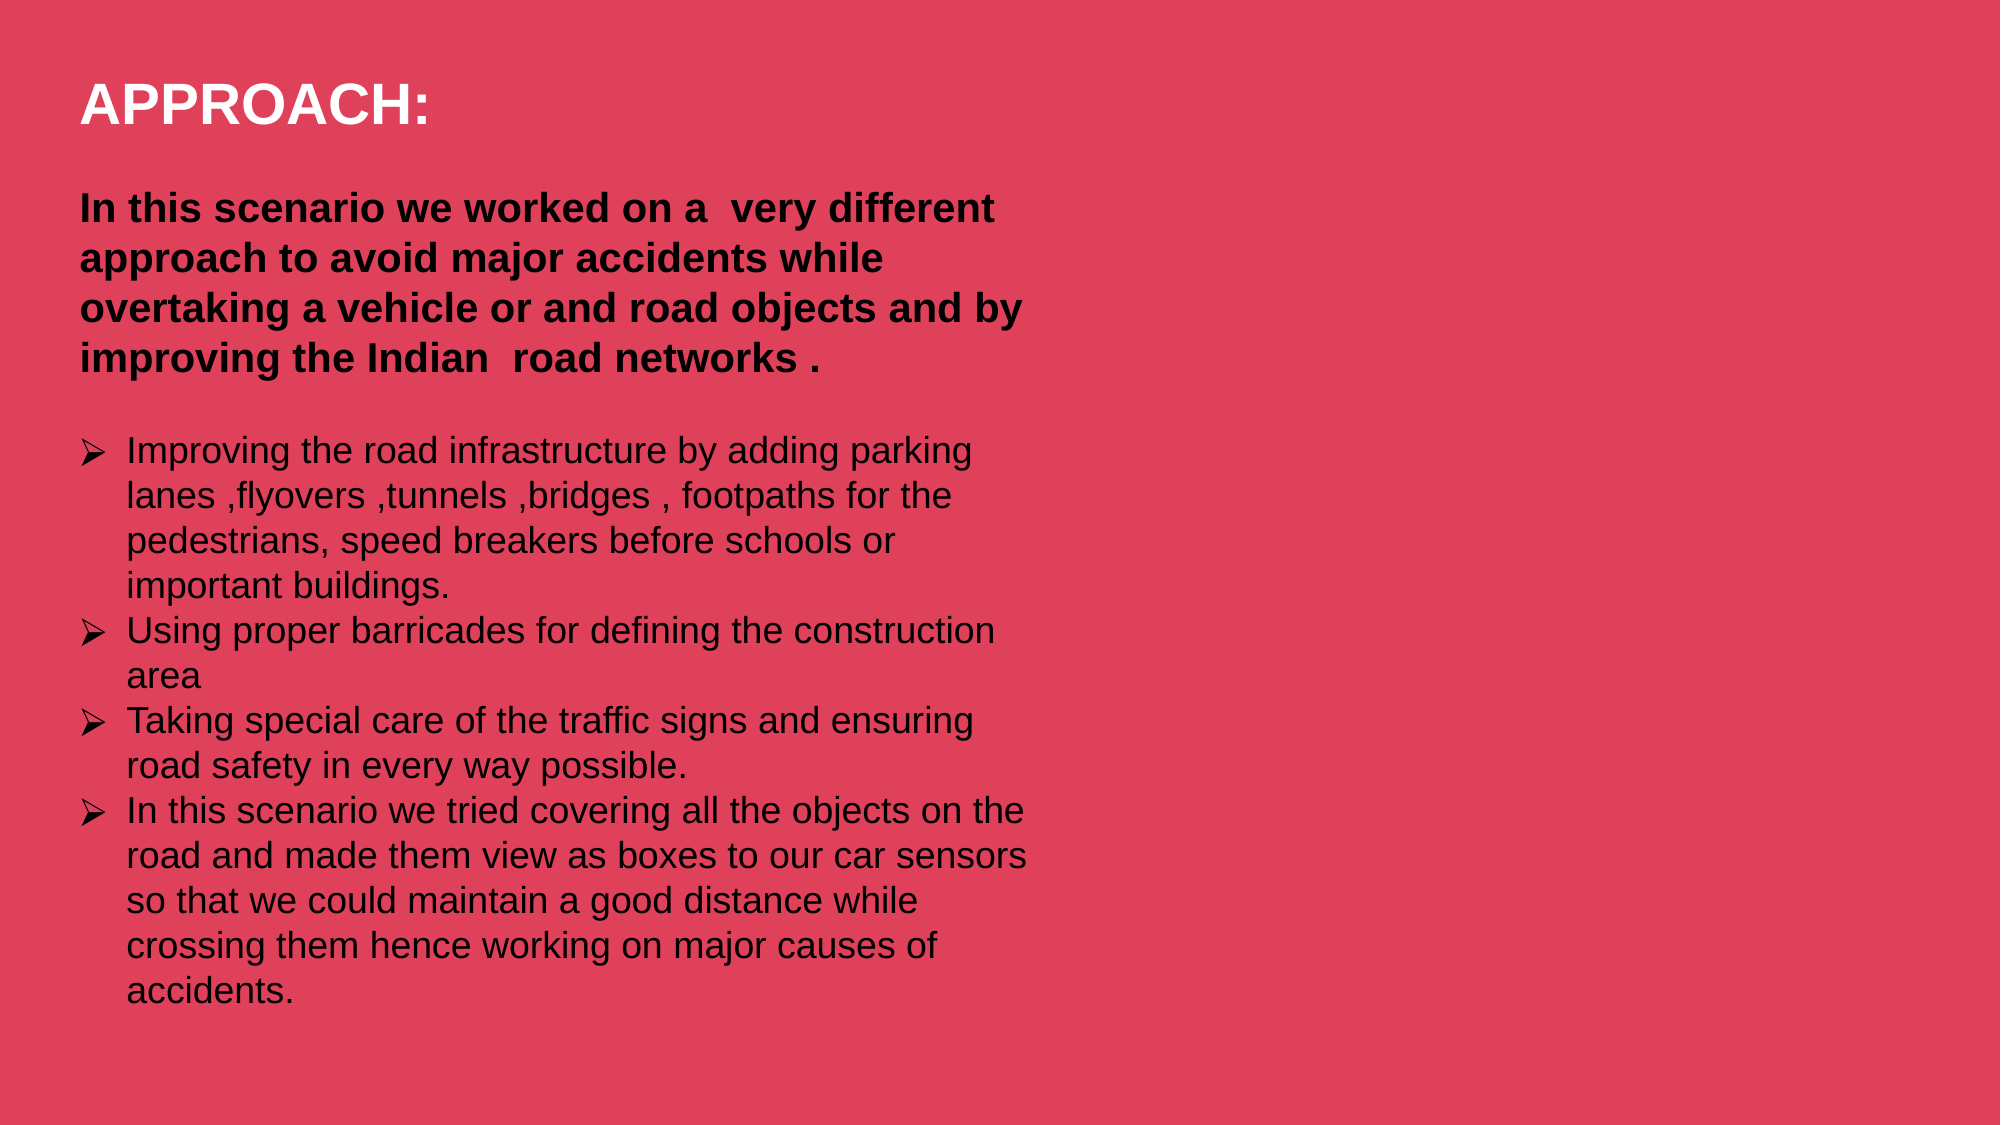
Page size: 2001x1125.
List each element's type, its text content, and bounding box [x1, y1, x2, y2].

text_box APPROACH: In this scenario we worked on a very different approach to avoid major accidents while overtaking a vehicle or and road objects and by improving the Indian road networks . Improving the road infrastructure by adding parking lanes ,flyovers ,tunnels ,bridges , footpaths for the pedestrians, speed breakers before schools or important buildings. Using proper barricades for defining the construction area Taking special care of the traffic signs and ensuring road safety in every way possible. In this scenario we tried covering all the objects on the road and made them view as boxes to our car sensors so that we could maintain a good distance while crossing them hence working on major causes of accidents. [64, 58, 1065, 1109]
